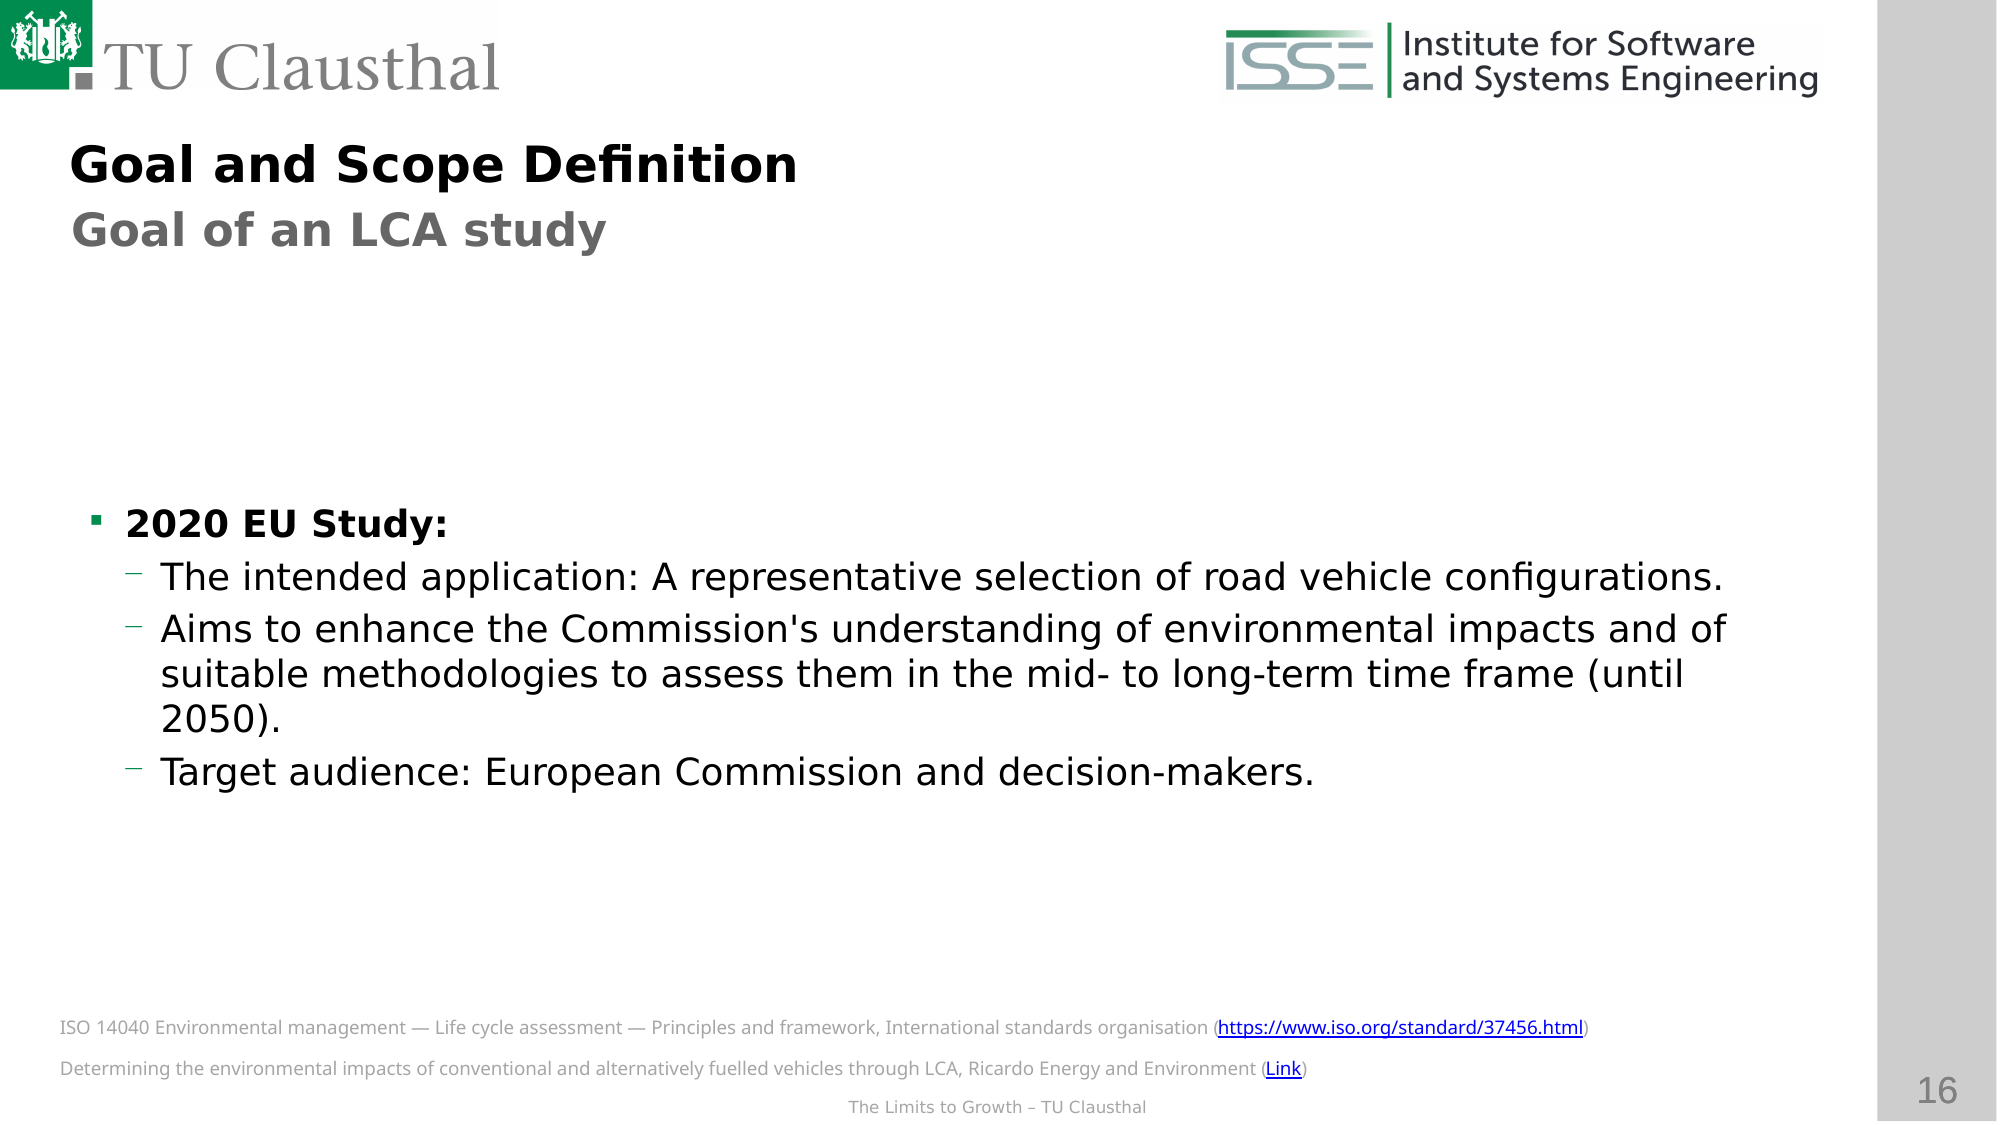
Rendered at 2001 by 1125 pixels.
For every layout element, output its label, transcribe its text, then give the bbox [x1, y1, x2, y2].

picture [1218, 22, 1823, 104]
text_box 2020 EU Study: The intended application: A representative selection of road vehicle configurations. Aims to enhance the Commission's understanding of environmental impacts and of suitable methodologies to assess them in the mid- to long-term time frame (until 2050). Target audience: European Commission and decision-makers. [75, 208, 1806, 1008]
text_box Goal and Scope Definition [55, 125, 1817, 206]
picture [0, 0, 499, 90]
text_box ISO 14040 Environmental management — Life cycle assessment — Principles and framework, International standards organisation (https://www.iso.org/standard/37456.html) [45, 1008, 1837, 1049]
text_box Goal of an LCA study [70, 188, 1768, 268]
text_box Determining the environmental impacts of conventional and alternatively fuelled vehicles through LCA, Ricardo Energy and Environment (Link) [44, 1049, 1874, 1090]
